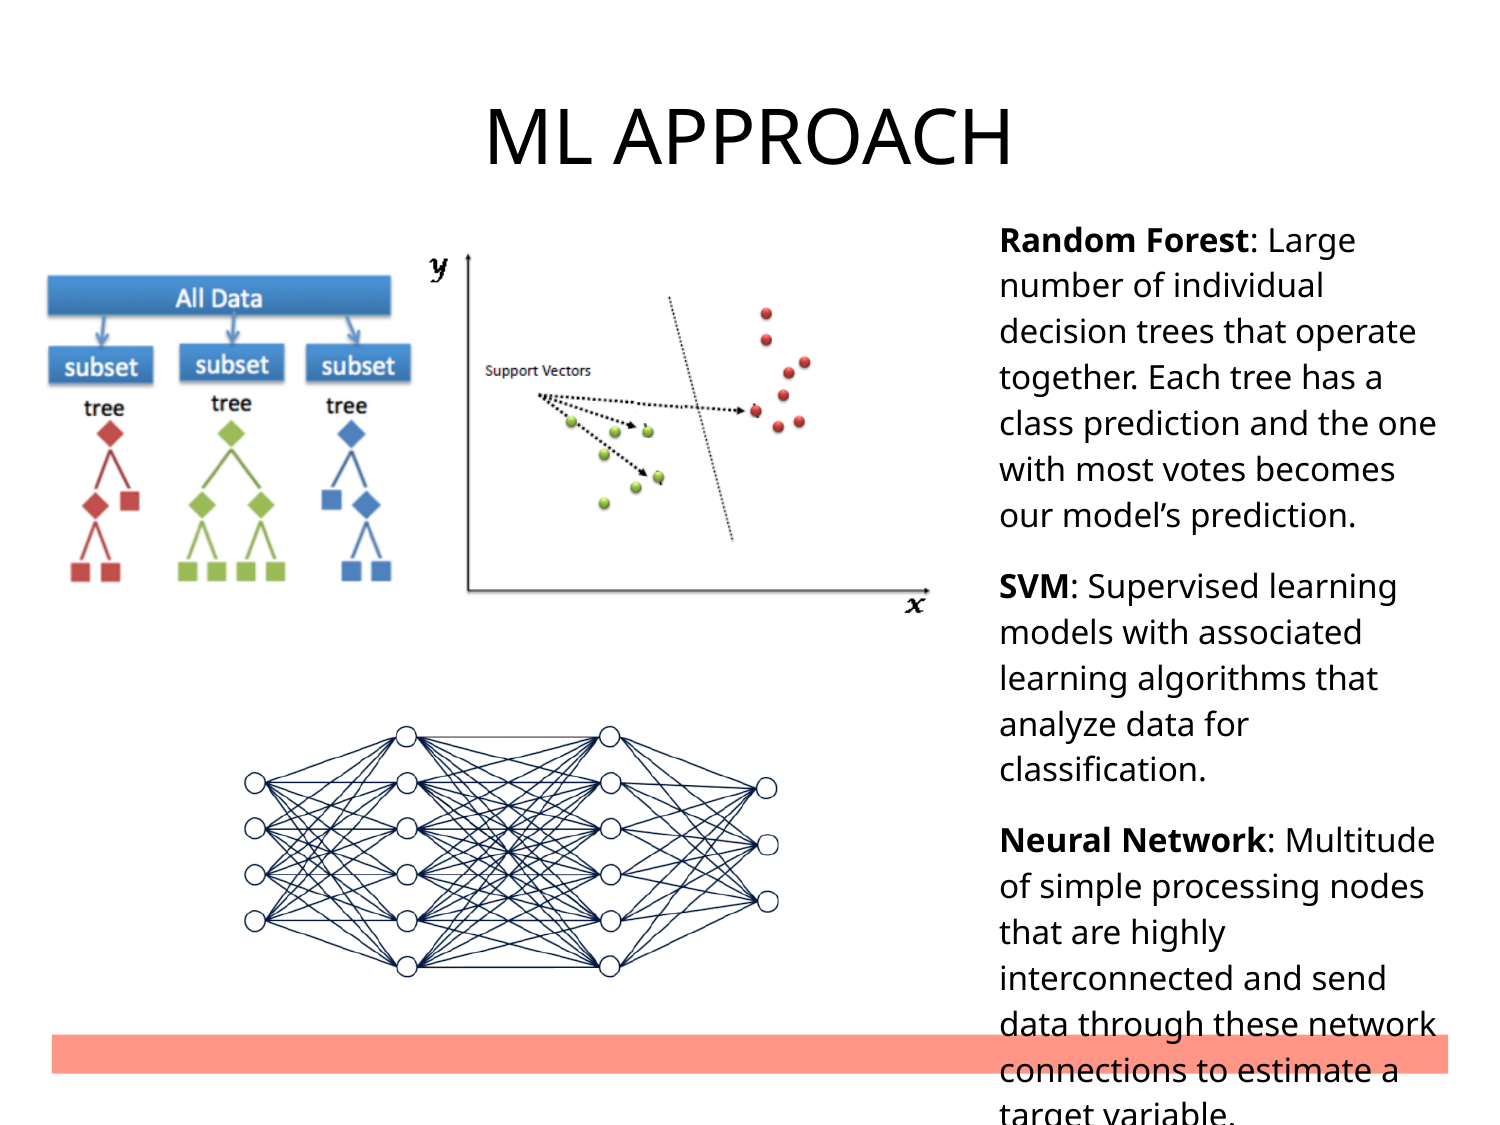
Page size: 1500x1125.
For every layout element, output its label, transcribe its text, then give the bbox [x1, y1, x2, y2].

text_box Random Forest: Large number of individual decision trees that operate together. Each tree has a class prediction and the one with most votes becomes our model’s prediction. SVM: Supervised learning models with associated learning algorithms that analyze data for classification. Neural Network: Multitude of simple processing nodes that are highly interconnected and send data through these network connections to estimate a target variable. [984, 197, 1471, 954]
picture [38, 235, 951, 621]
title ML APPROACH [51, 72, 1449, 198]
picture [51, 679, 997, 1031]
